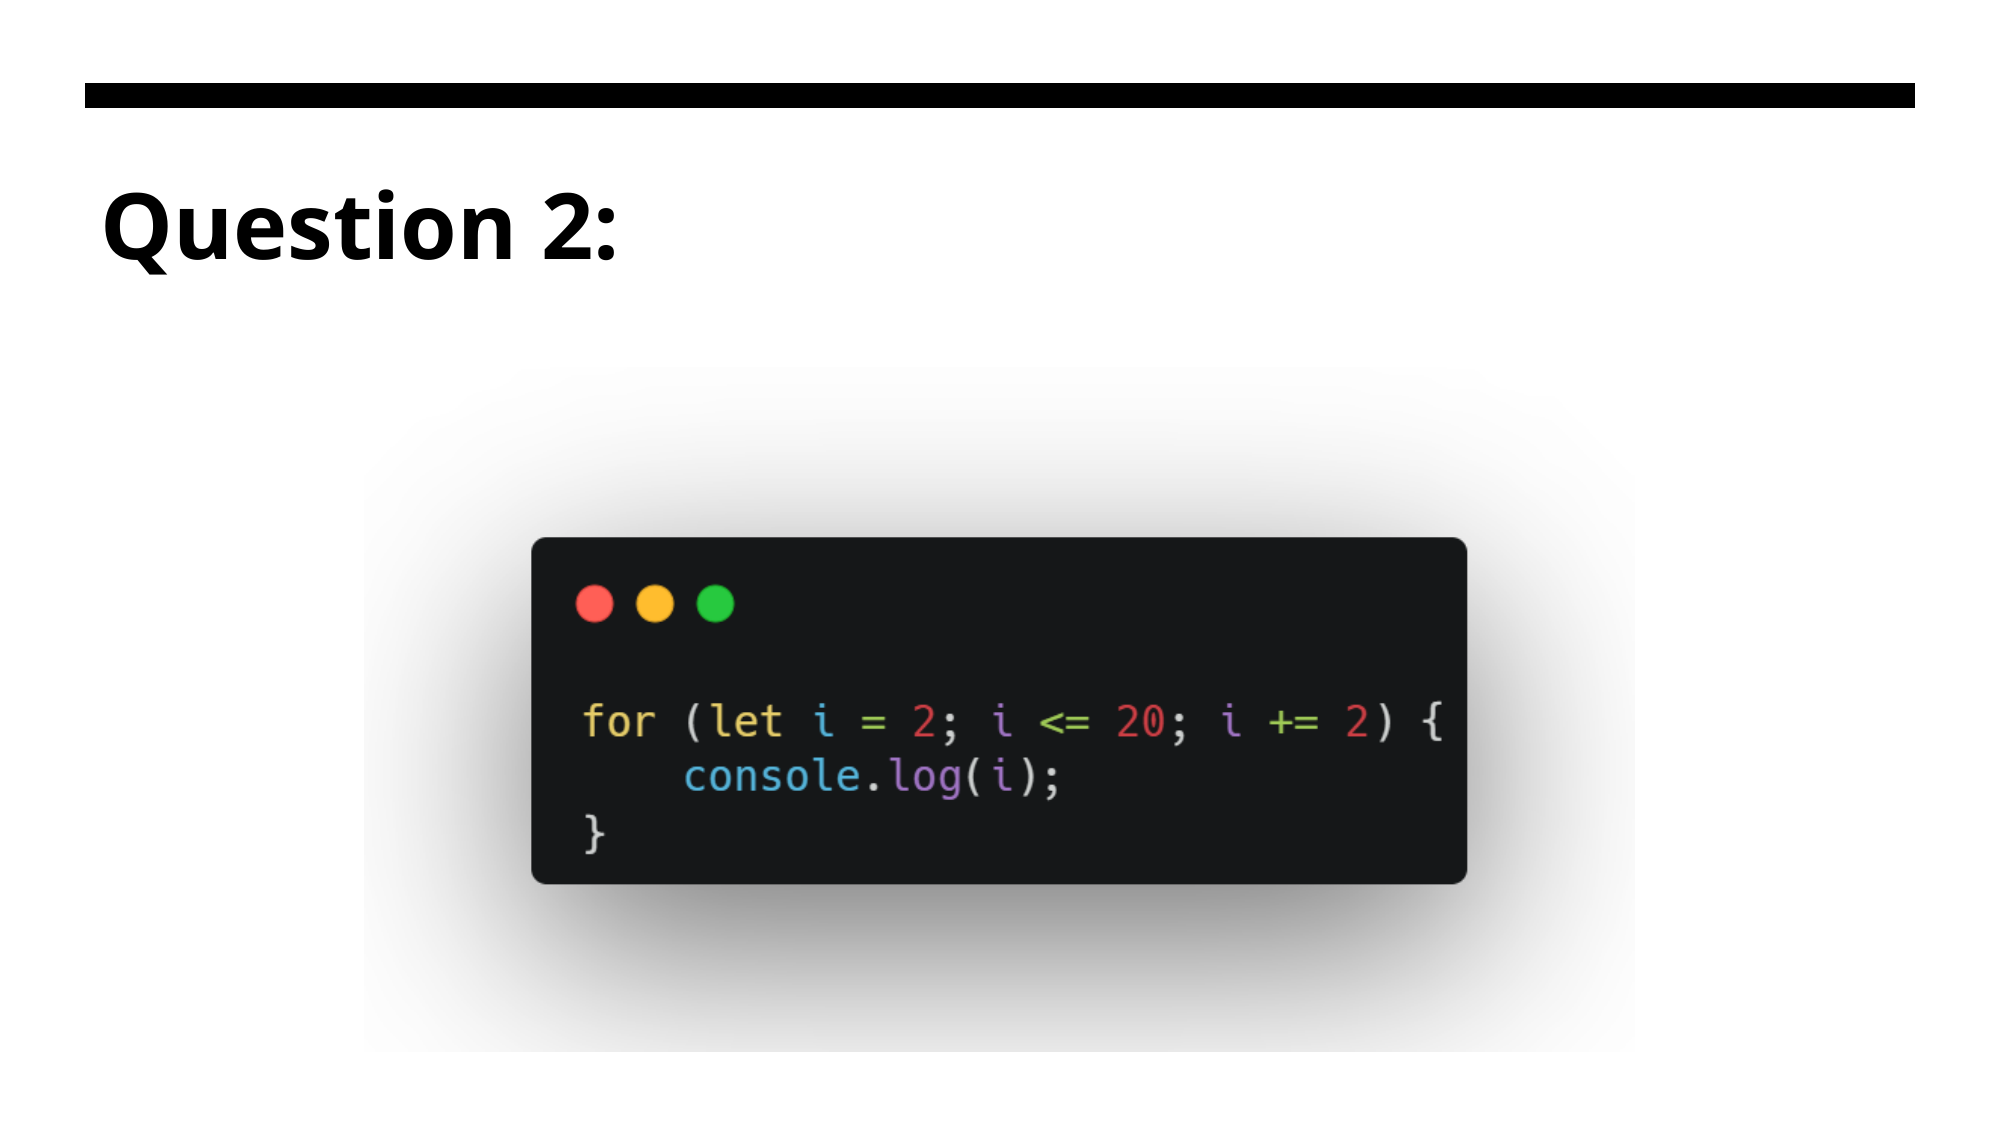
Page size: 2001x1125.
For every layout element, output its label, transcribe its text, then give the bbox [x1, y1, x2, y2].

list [364, 367, 1635, 1053]
title Question 2: [85, 160, 1916, 401]
